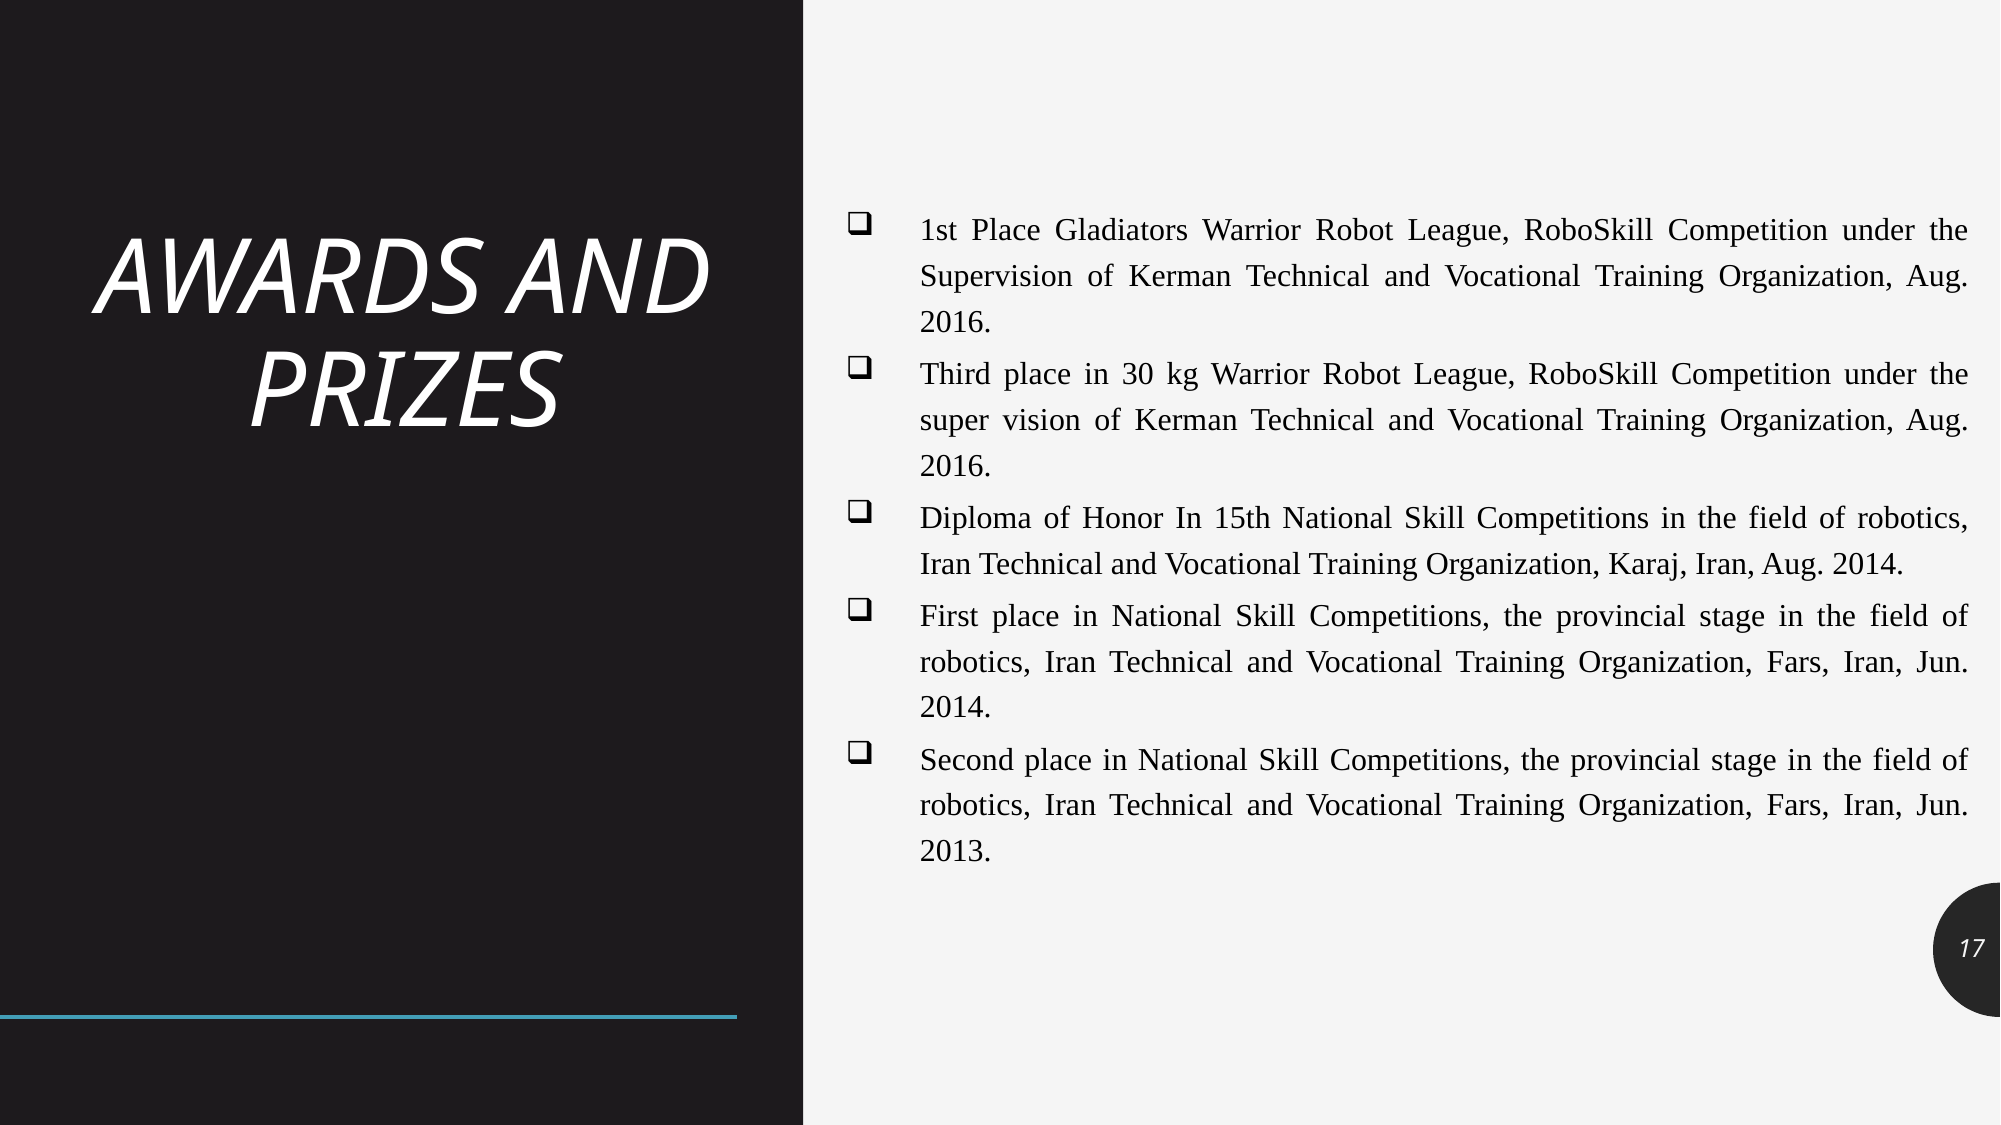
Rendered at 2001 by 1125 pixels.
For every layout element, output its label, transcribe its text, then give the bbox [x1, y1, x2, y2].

title AWARDS AND PRIZES [55, 91, 754, 457]
text_box 1st Place Gladiators Warrior Robot League, RoboSkill Competition under the Supervision of Kerman Technical and Vocational Training Organization, Aug. 2016. Third place in 30 kg Warrior Robot League, RoboSkill Competition under the super vision of Kerman Technical and Vocational Training Organization, Aug. 2016. Diploma of Honor In 15th National Skill Competitions in the field of robotics, Iran Technical and Vocational Training Organization, Karaj, Iran, Aug. 2014. First place in National Skill Competitions, the provincial stage in the field of robotics, Iran Technical and Vocational Training Organization, Fars, Iran, Jun. 2014. Second place in National Skill Competitions, the provincial stage in the field of robotics, Iran Technical and Vocational Training Organization, Fars, Iran, Jun. 2013. [830, 193, 1986, 913]
slide_number 17 [1933, 919, 2000, 980]
